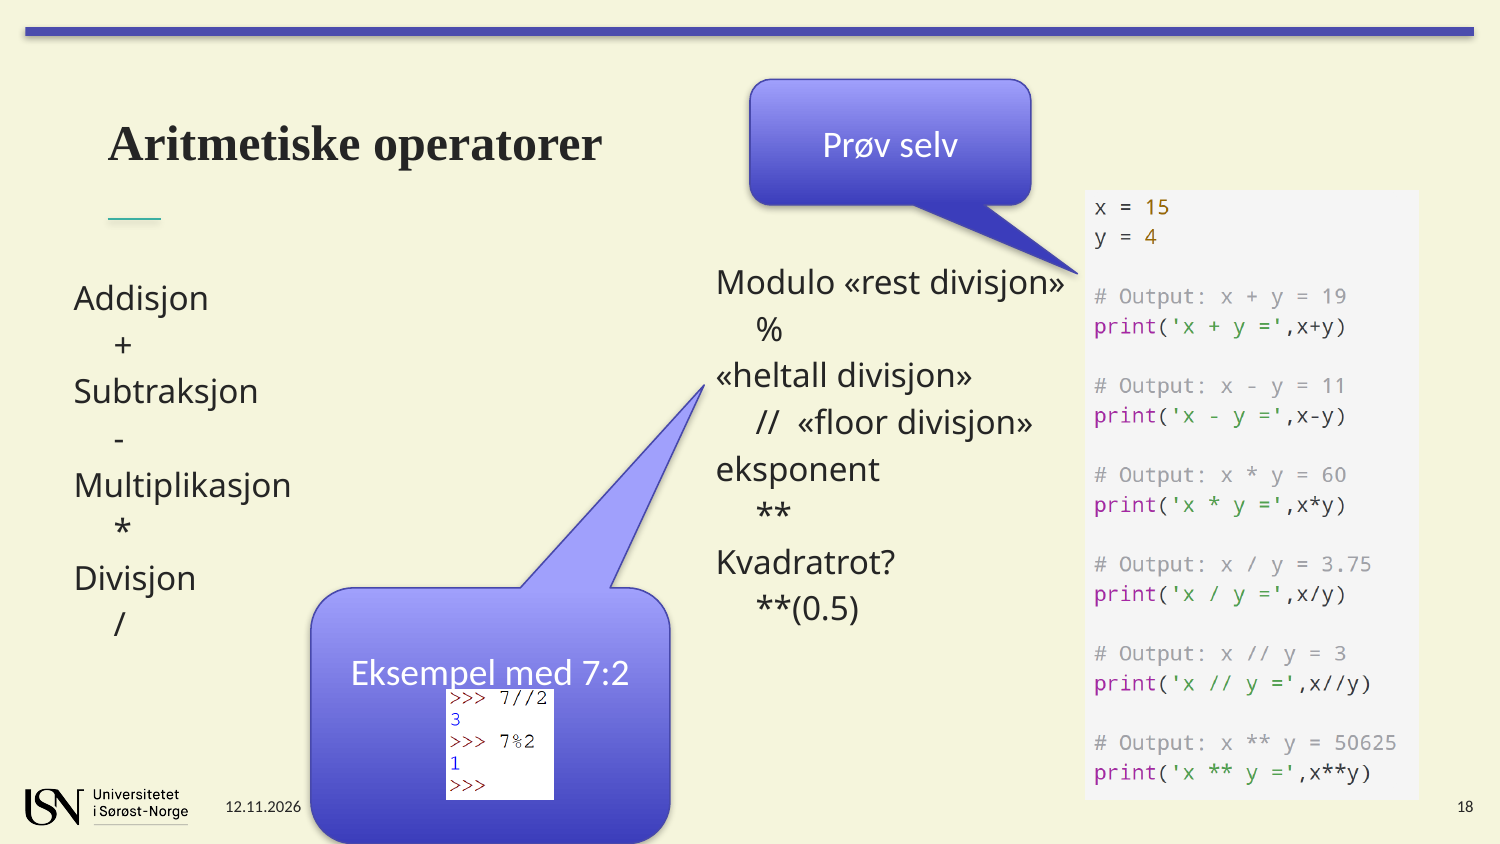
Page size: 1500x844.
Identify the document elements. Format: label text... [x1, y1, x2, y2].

text_box Prøv selv [749, 78, 1079, 275]
text_box Eksempel med 7:2 [310, 384, 705, 844]
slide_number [224, 793, 308, 820]
picture [1085, 190, 1420, 800]
slide_number 18 [1123, 793, 1474, 820]
title Aritmetiske operatorer [107, 70, 1414, 211]
picture [3, 766, 210, 844]
text_box Modulo «rest divisjon» % «heltall divisjon» // «floor divisjon» eksponent ** Kvadratrot? **(0.5) [700, 261, 1080, 730]
picture [446, 688, 554, 800]
list Addisjon + Subtraksjon - Multiplikasjon * Divisjon / [58, 277, 663, 745]
